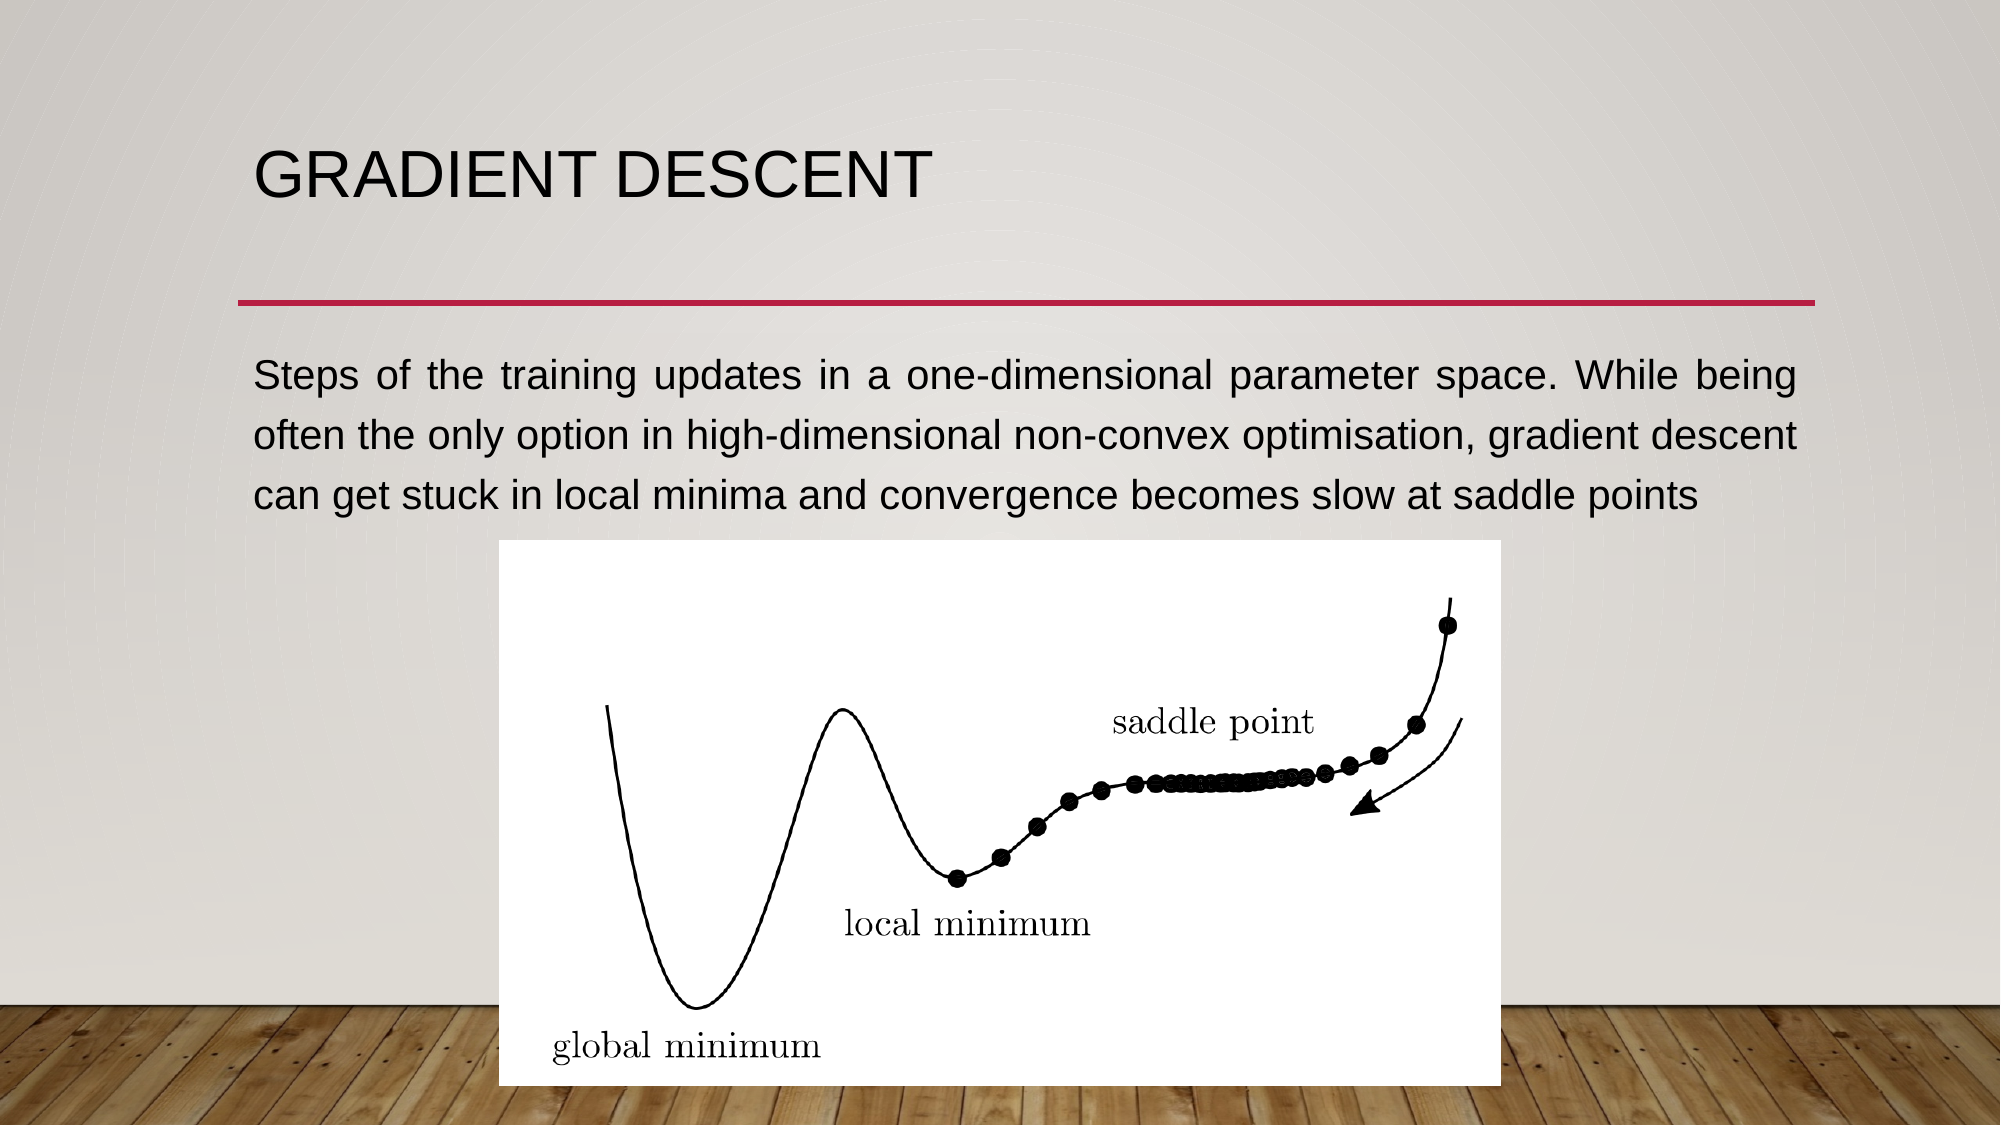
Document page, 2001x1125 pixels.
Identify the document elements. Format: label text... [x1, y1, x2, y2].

list Steps of the training updates in a one-dimensional parameter space. While being often the only option in high-dimensional non-convex optimisation, gradient descent can get stuck in local minima and convergence becomes slow at saddle points [238, 330, 1814, 897]
title Gradient descent [238, 131, 1814, 305]
picture [0, 540, 2000, 1125]
